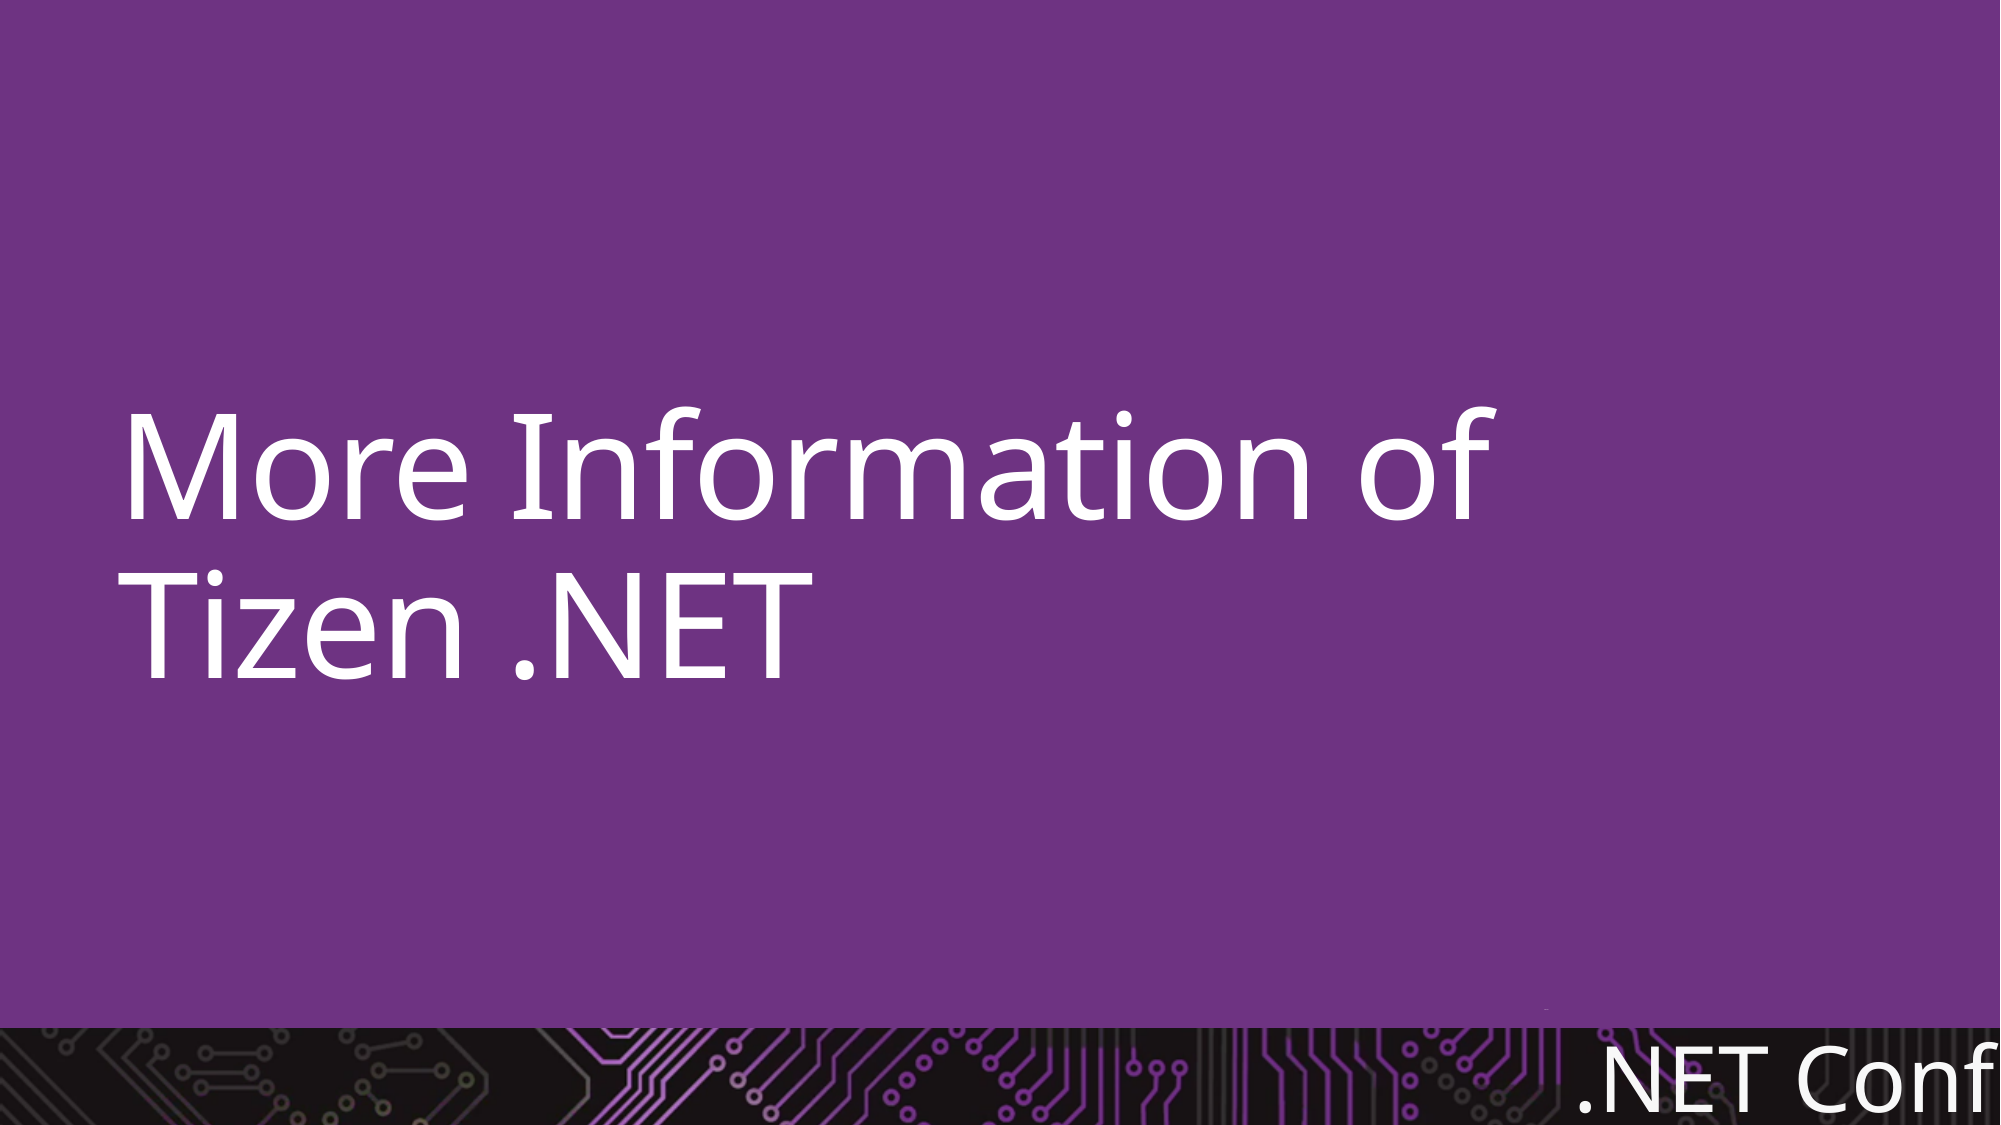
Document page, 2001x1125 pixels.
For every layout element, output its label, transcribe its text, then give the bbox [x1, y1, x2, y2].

title More Information of Tizen .NET [93, 377, 1956, 729]
picture [0, 1028, 2000, 1125]
